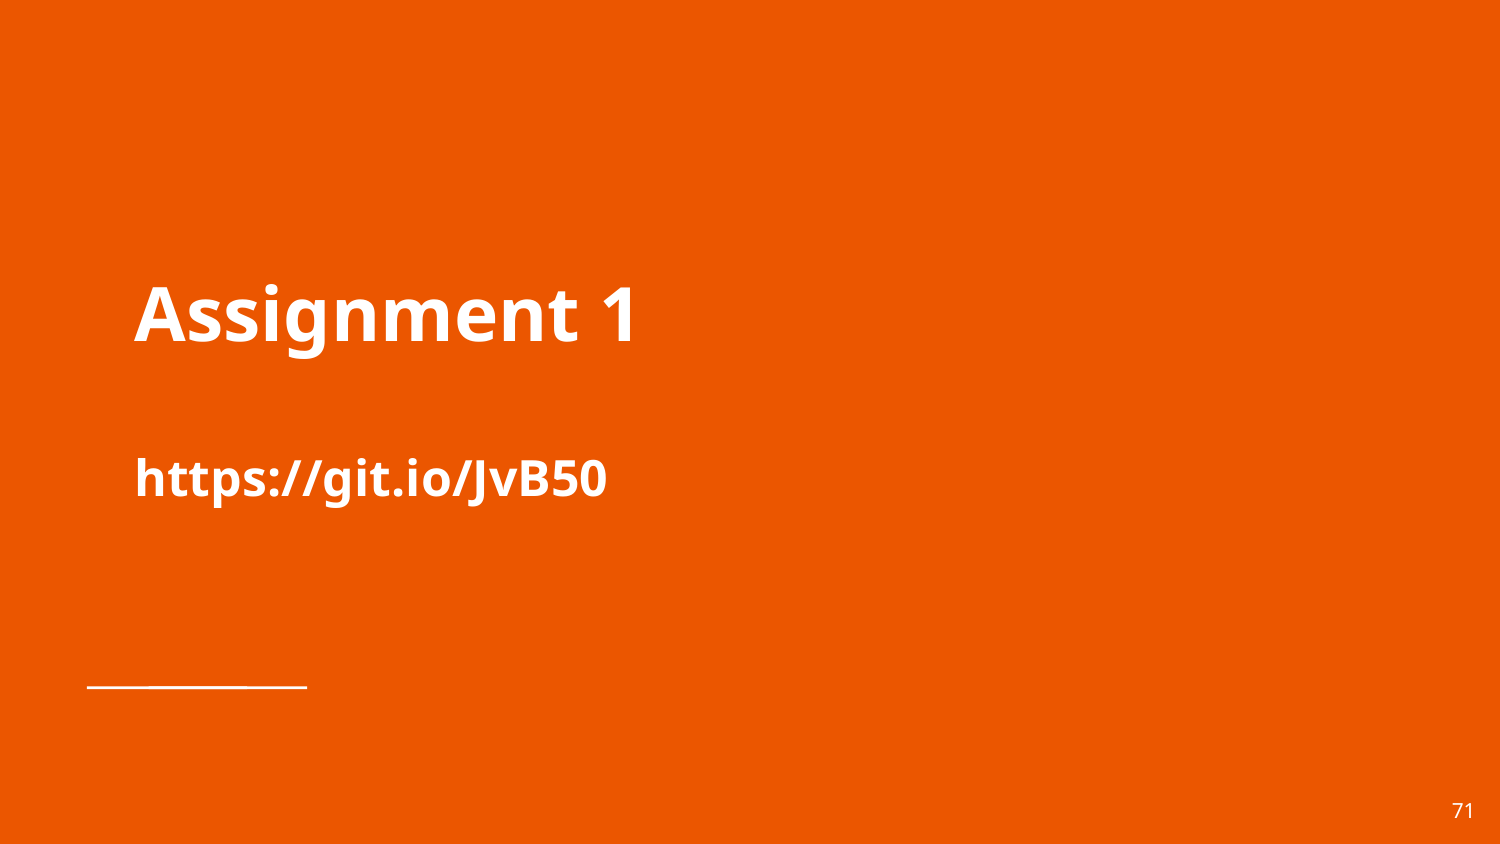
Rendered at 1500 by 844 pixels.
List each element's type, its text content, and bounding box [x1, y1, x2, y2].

title Assignment 1 https://git.io/JvB50 [119, 141, 1272, 632]
slide_number ‹#› [1400, 779, 1491, 844]
